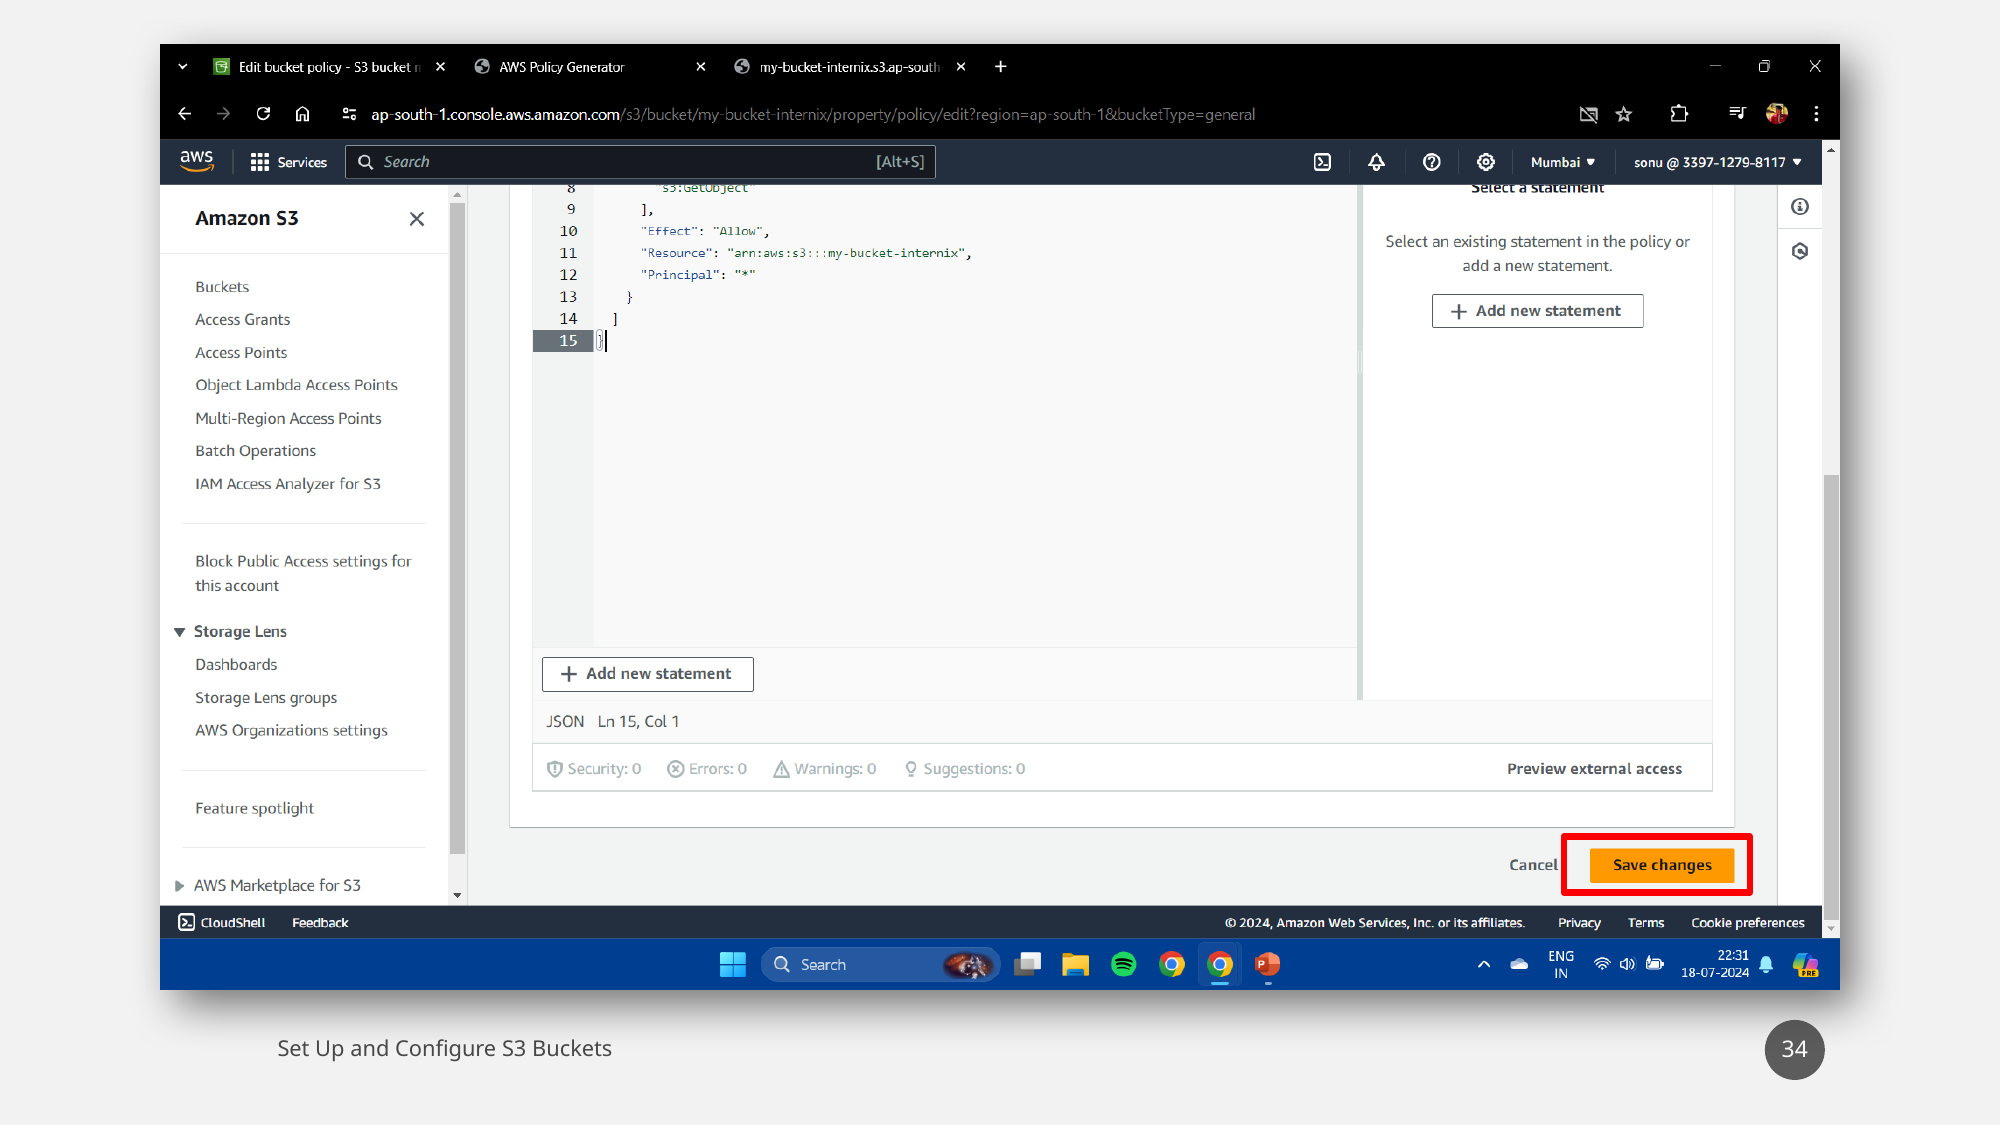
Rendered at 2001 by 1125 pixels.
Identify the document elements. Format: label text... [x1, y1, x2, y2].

slide_number 34 [1764, 1039, 1825, 1080]
picture [160, 44, 1840, 990]
footer Set Up and Configure S3 Buckets [262, 1039, 1231, 1076]
